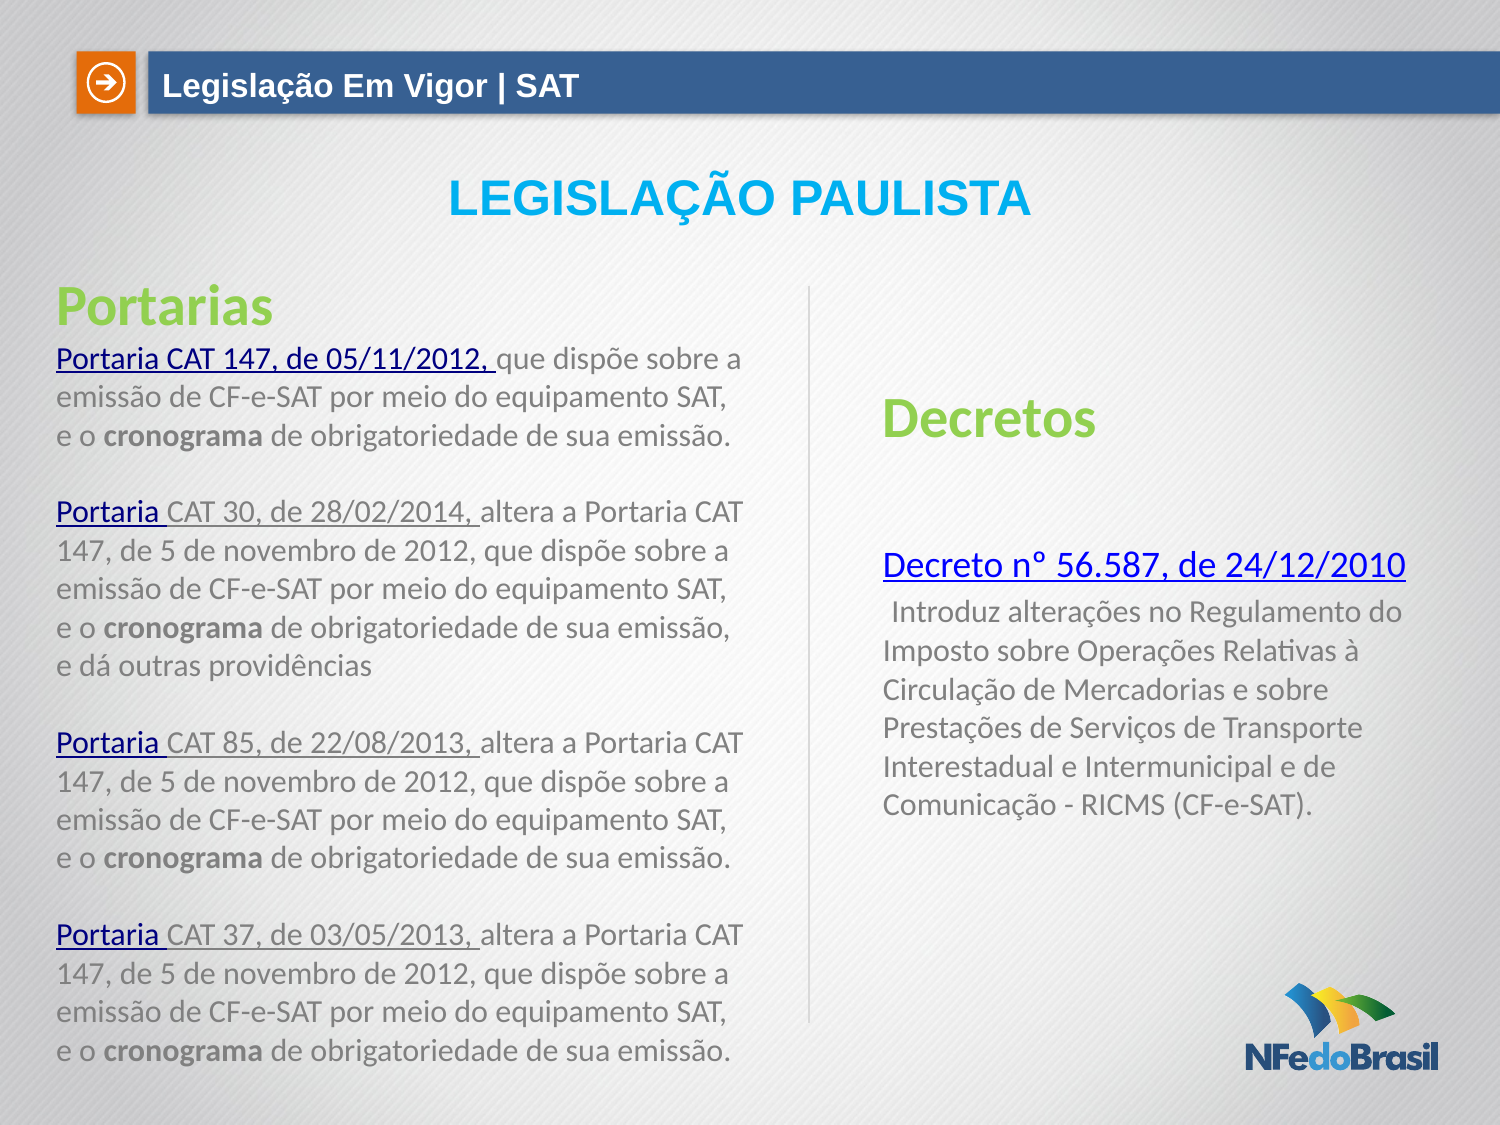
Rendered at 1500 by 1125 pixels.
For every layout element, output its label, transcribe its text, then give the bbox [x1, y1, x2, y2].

text_box Portarias Portaria CAT 147, de 05/11/2012, que dispõe sobre a emissão de CF-e-SAT por meio do equipamento SAT, e o cronograma de obrigatoriedade de sua emissão. Portaria CAT 30, de 28/02/2014, altera a Portaria CAT 147, de 5 de novembro de 2012, que dispõe sobre a emissão de CF-e-SAT por meio do equipamento SAT, e o cronograma de obrigatoriedade de sua emissão, e dá outras providências Portaria CAT 85, de 22/08/2013, altera a Portaria CAT 147, de 5 de novembro de 2012, que dispõe sobre a emissão de CF-e-SAT por meio do equipamento SAT, e o cronograma de obrigatoriedade de sua emissão. Portaria CAT 37, de 03/05/2013, altera a Portaria CAT 147, de 5 de novembro de 2012, que dispõe sobre a emissão de CF-e-SAT por meio do equipamento SAT, e o cronograma de obrigatoriedade de sua emissão. [41, 259, 762, 1075]
text_box Decretos Decreto nº 56.587, de 24/12/2010 Introduz alterações no Regulamento do Imposto sobre Operações Relativas à Circulação de Mercadorias e sobre Prestações de Serviços de Transporte Interestadual e Intermunicipal e de Comunicação - RICMS (CF-e-SAT). [868, 372, 1424, 830]
text_box Legislação Em Vigor | SAT [147, 54, 1306, 114]
text_box LEGISLAÇÃO PAULISTA [433, 157, 1060, 233]
picture [0, 0, 1500, 1125]
